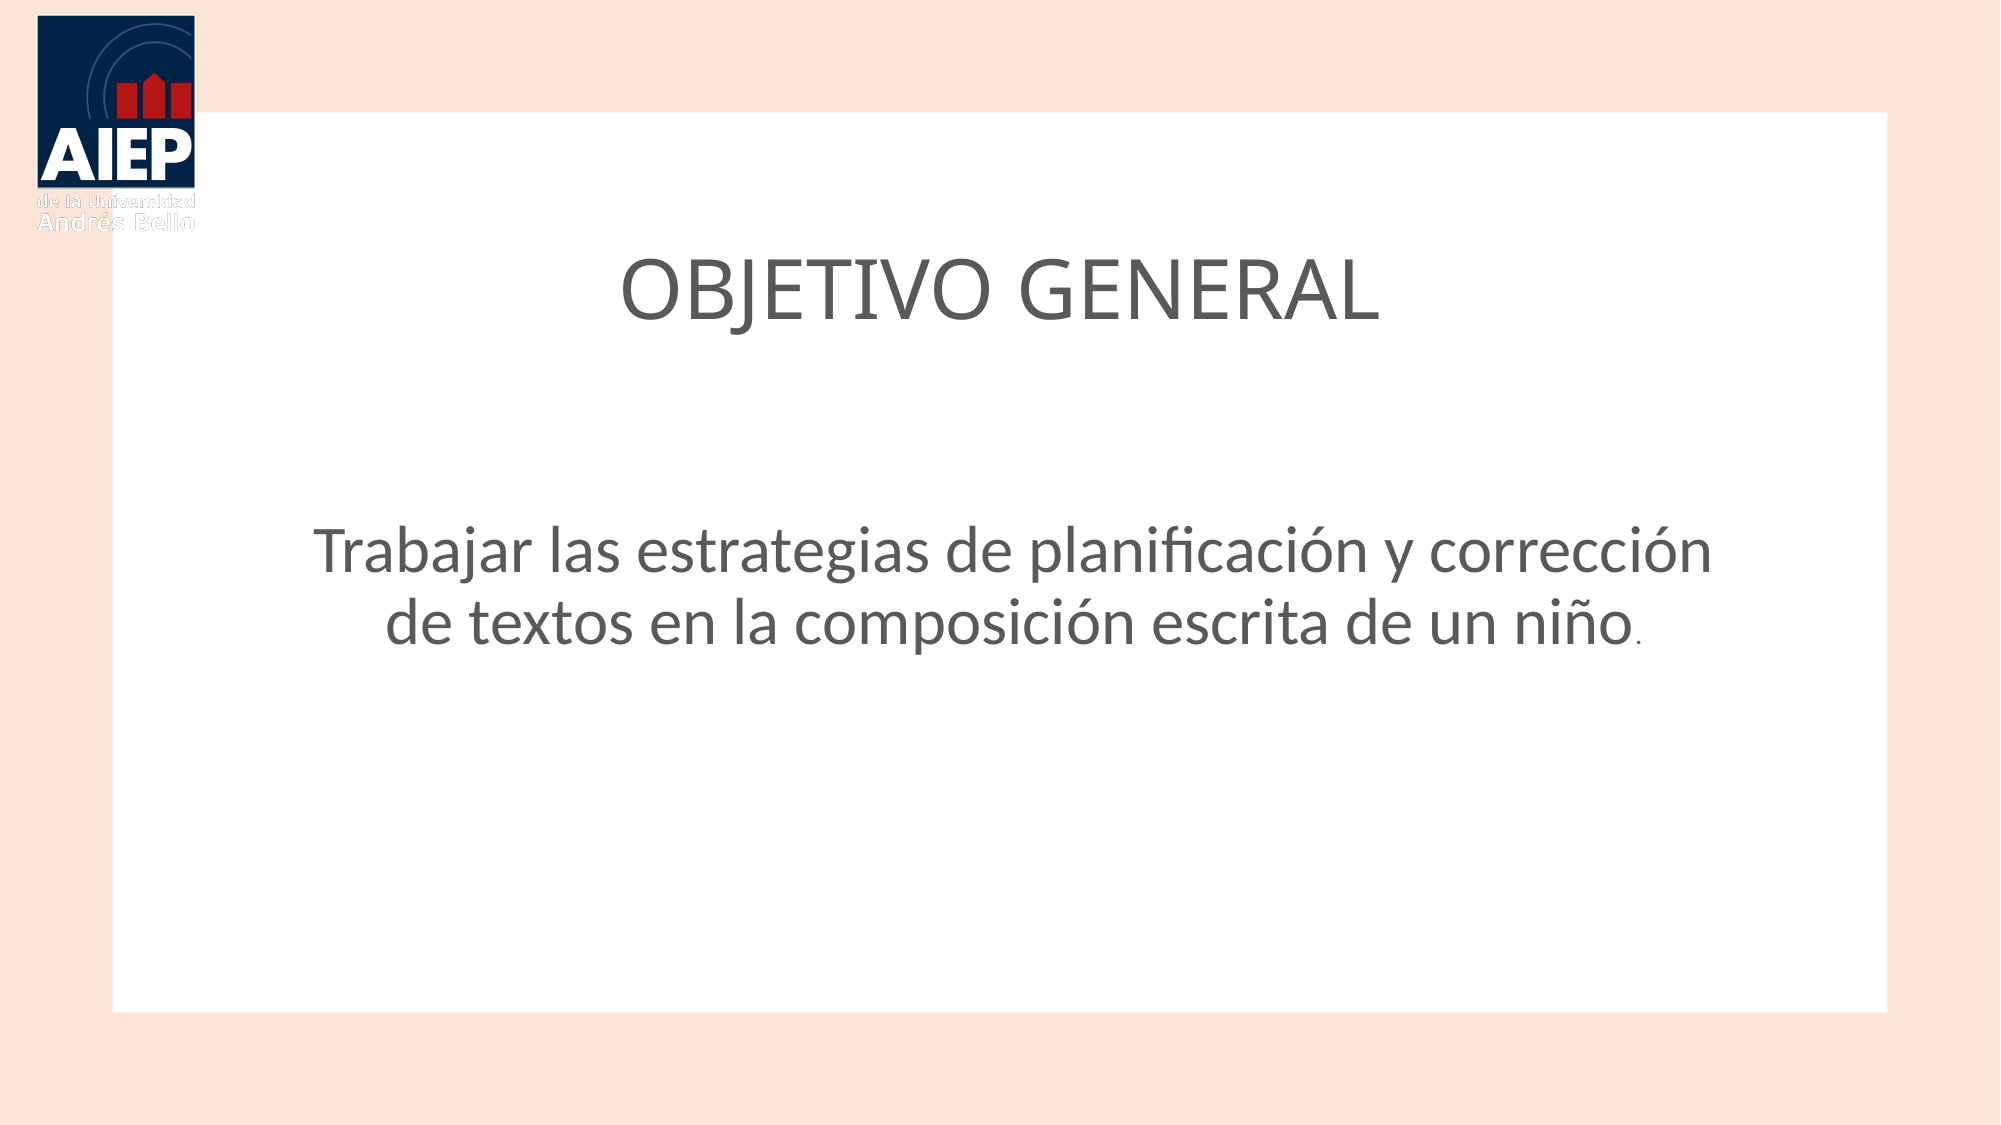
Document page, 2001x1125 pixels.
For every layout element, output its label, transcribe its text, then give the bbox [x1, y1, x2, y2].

title OBJETIVO GENERAL [435, 99, 1565, 345]
picture [27, 7, 205, 239]
text_box [111, 111, 1888, 1013]
list Trabajar las estrategias de planificación y corrección de textos en la composición escrita de un niño. [270, 506, 1758, 753]
text_box [0, 0, 2000, 1125]
